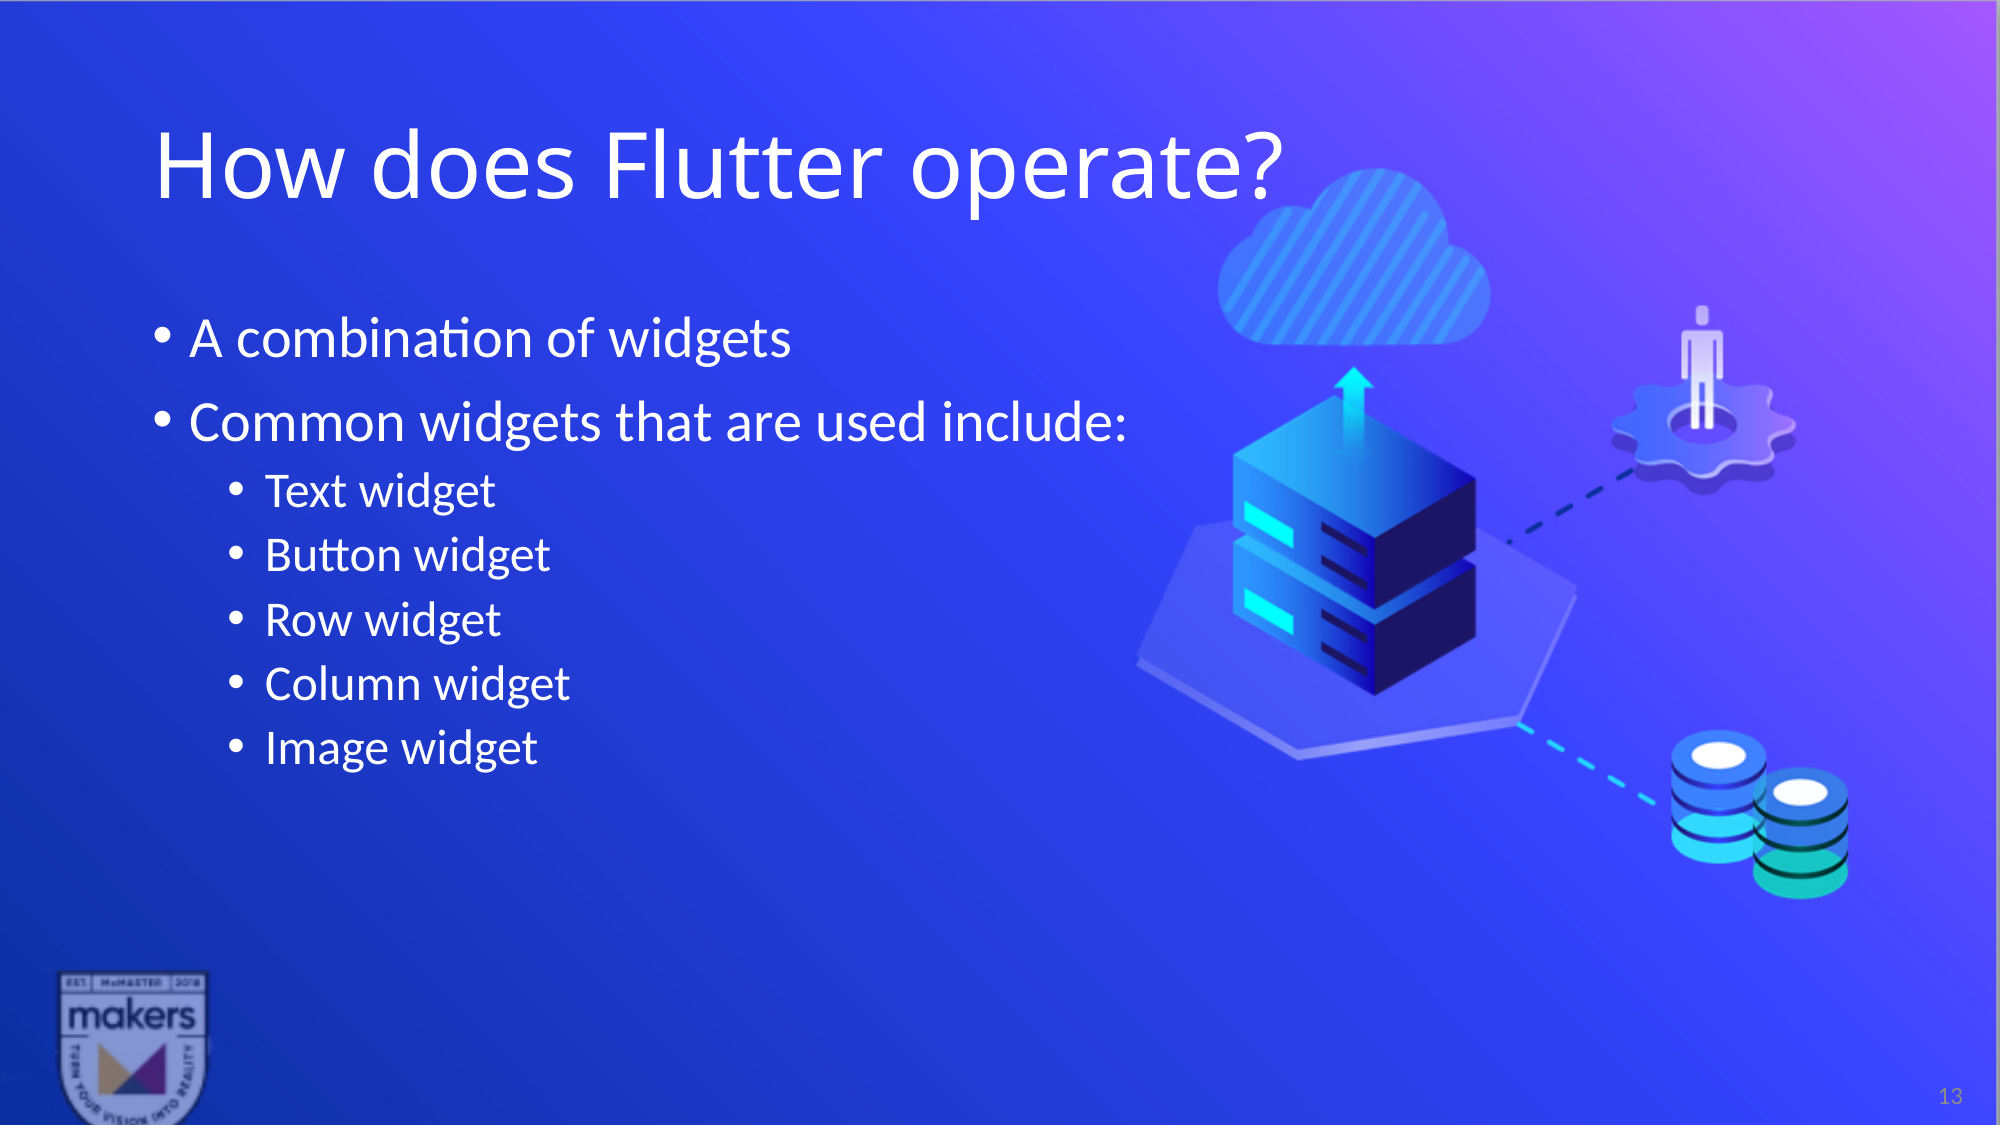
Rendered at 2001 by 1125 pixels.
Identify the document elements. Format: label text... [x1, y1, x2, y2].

picture [0, 0, 2000, 1125]
title How does Flutter operate? [137, 59, 1863, 278]
list A combination of widgets Common widgets that are used include: Text widget Button widget Row widget Column widget Image widget [137, 299, 1863, 1014]
